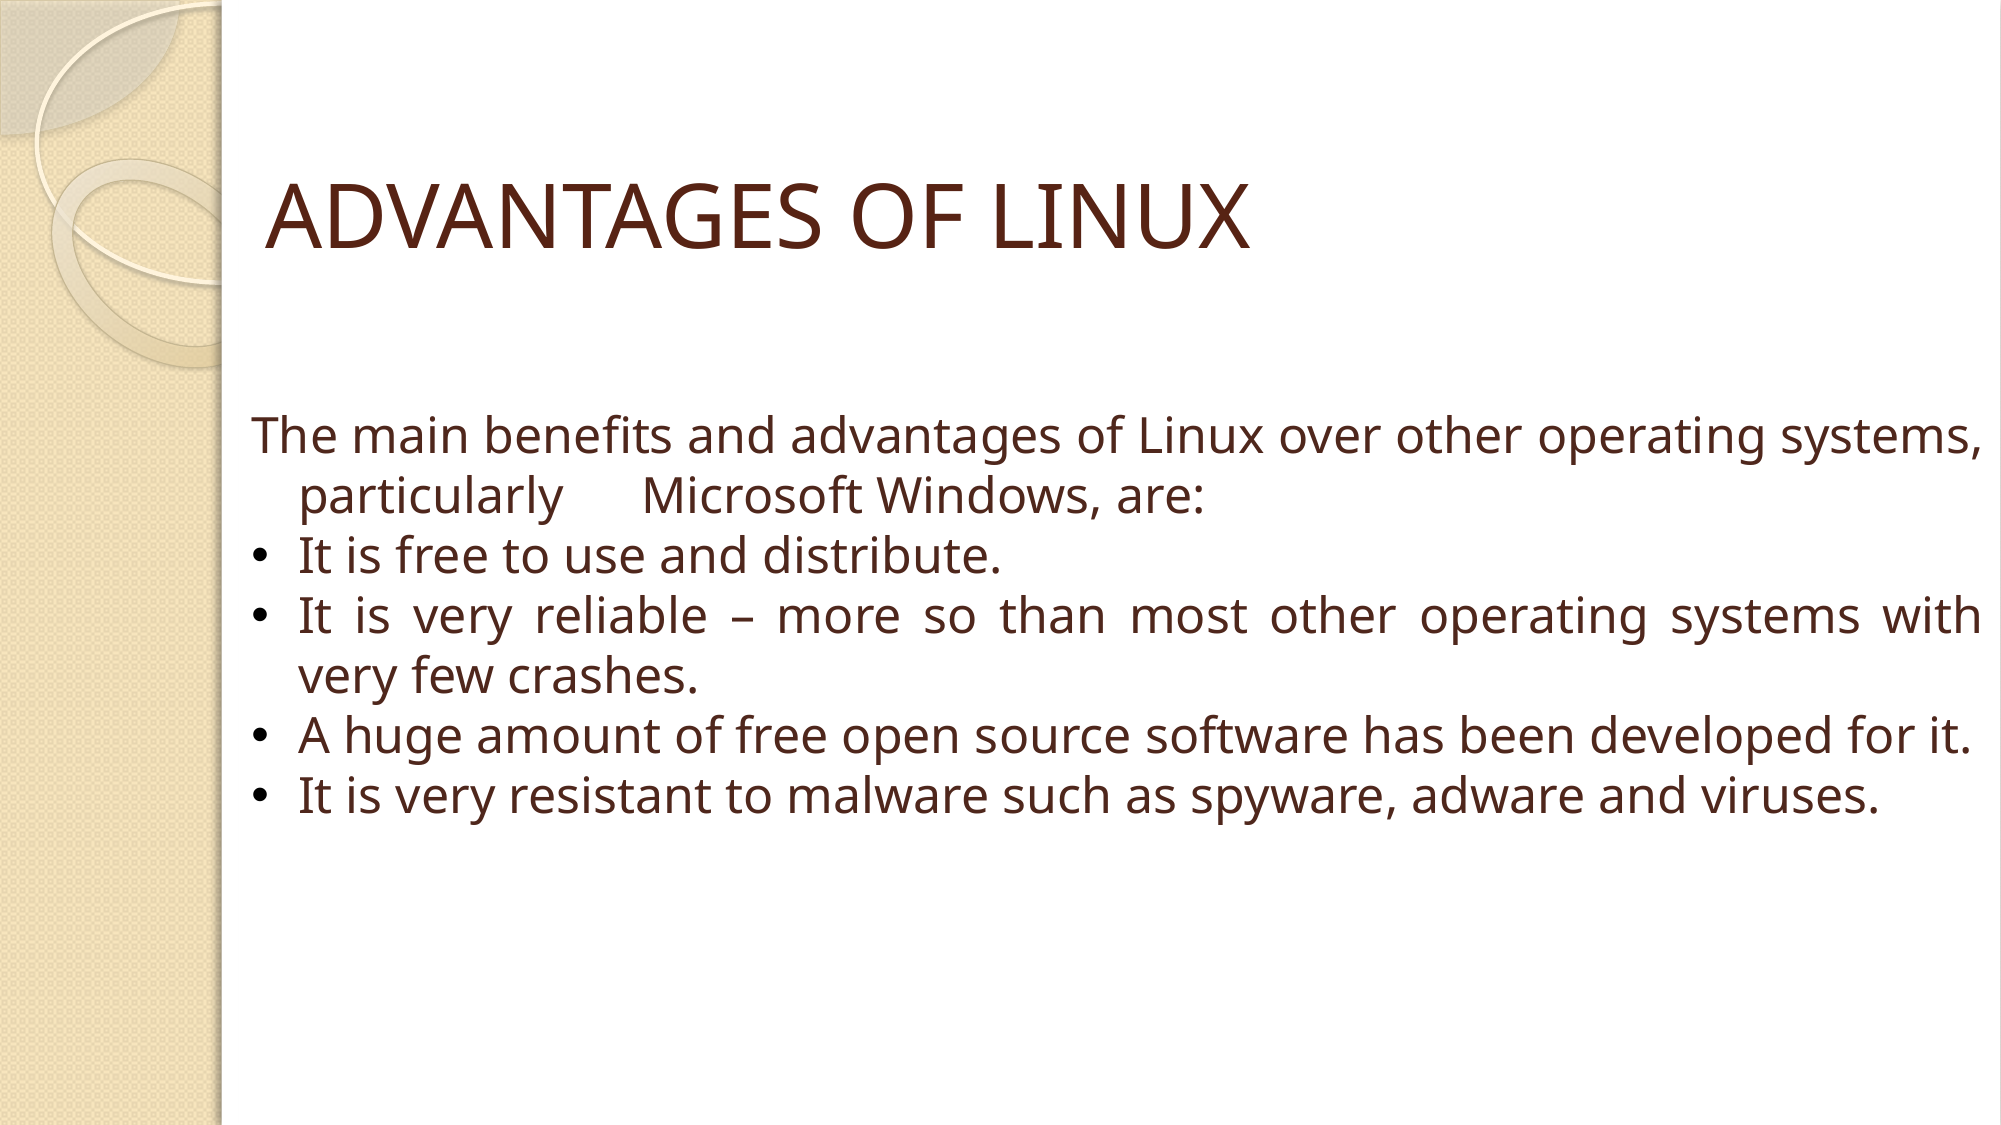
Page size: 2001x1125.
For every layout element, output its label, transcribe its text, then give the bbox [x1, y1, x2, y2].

title ADVANTAGES OF LINUX [250, 117, 2000, 276]
text_box The main benefits and advantages of Linux over other operating systems, particularly Microsoft Windows, are: It is free to use and distribute. It is very reliable – more so than most other operating systems with very few crashes. A huge amount of free open source software has been developed for it. It is very resistant to malware such as spyware, adware and viruses. [236, 276, 2000, 867]
